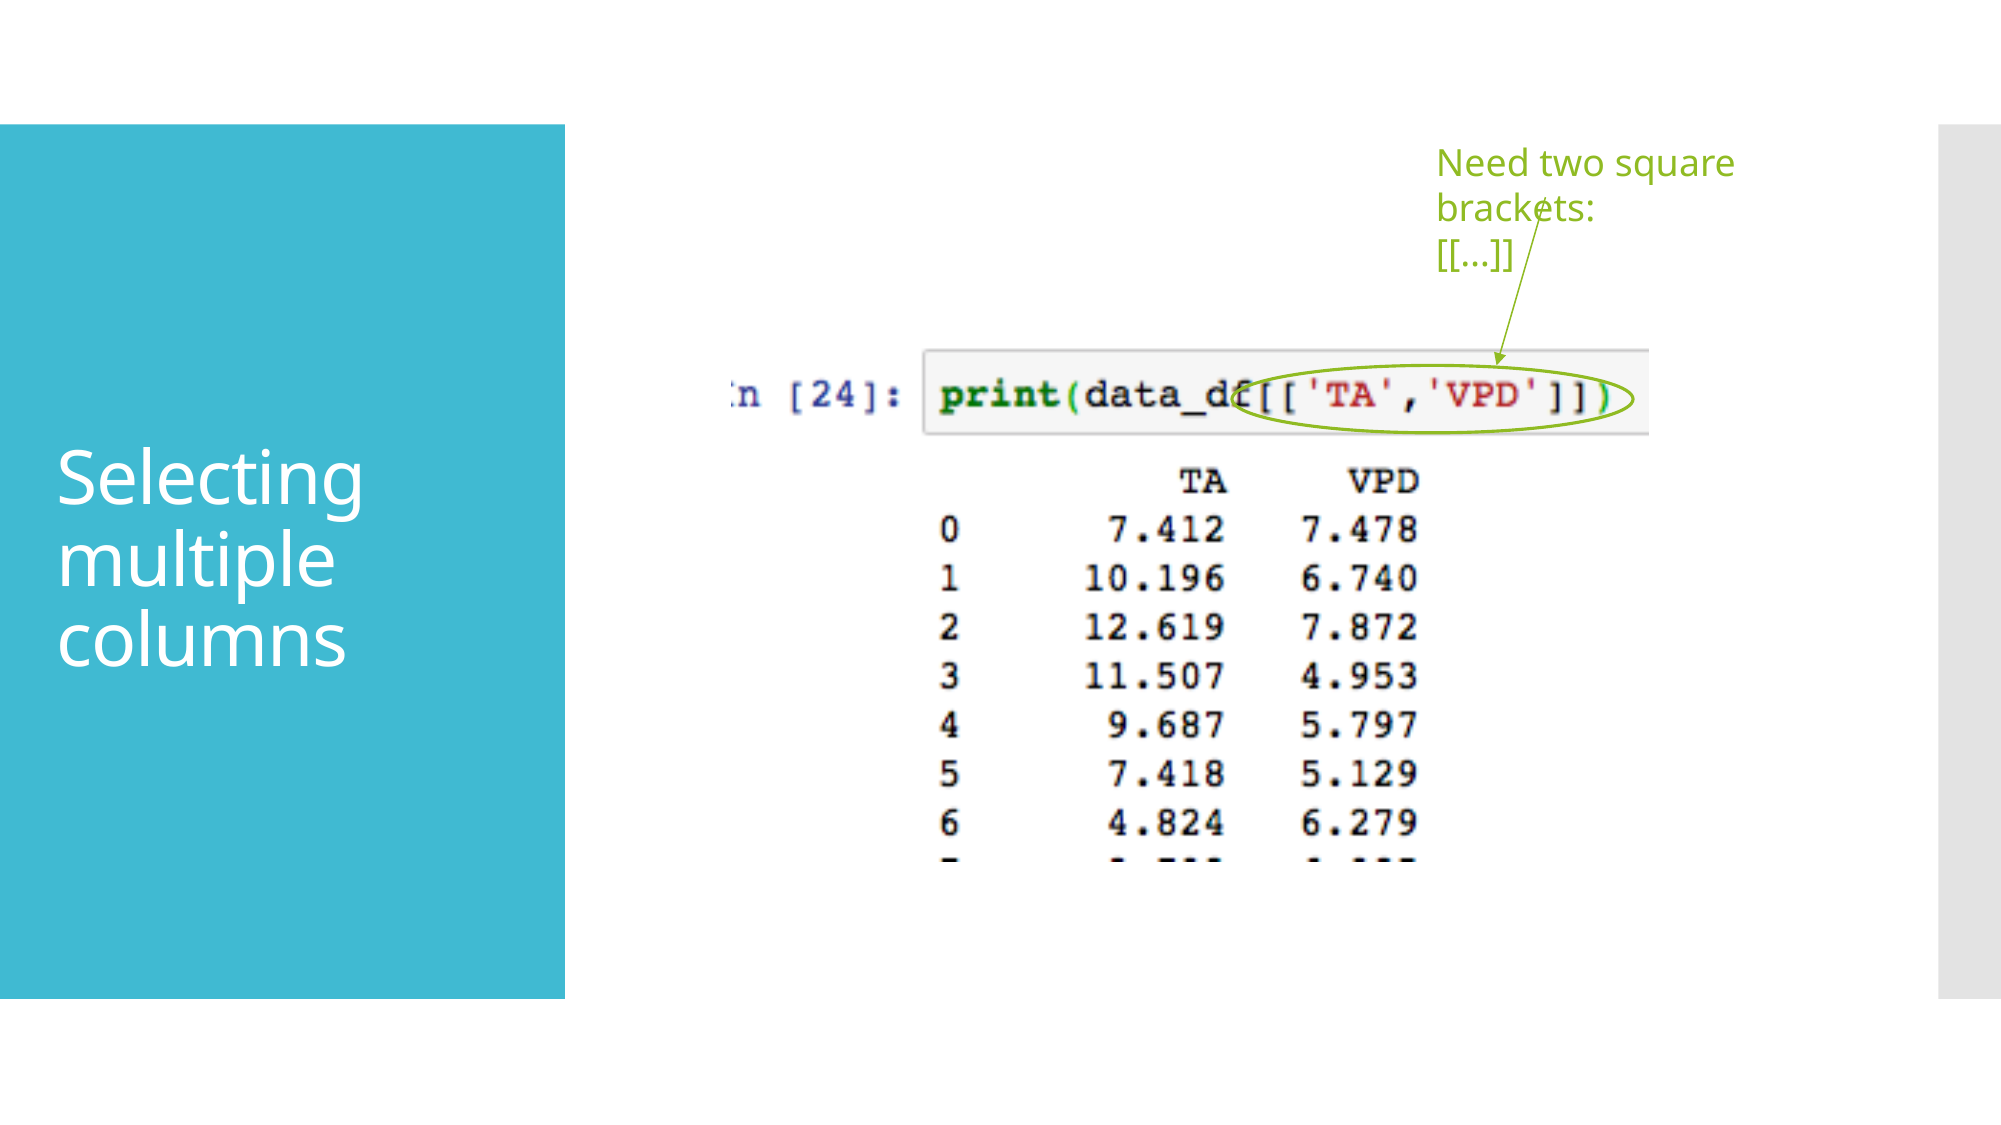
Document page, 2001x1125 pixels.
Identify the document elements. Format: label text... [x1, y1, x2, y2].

title Selecting multiple columns [41, 184, 525, 940]
text_box Need two square brackets: [[…]] [1421, 131, 1877, 281]
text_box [1496, 196, 1546, 366]
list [730, 324, 1650, 862]
